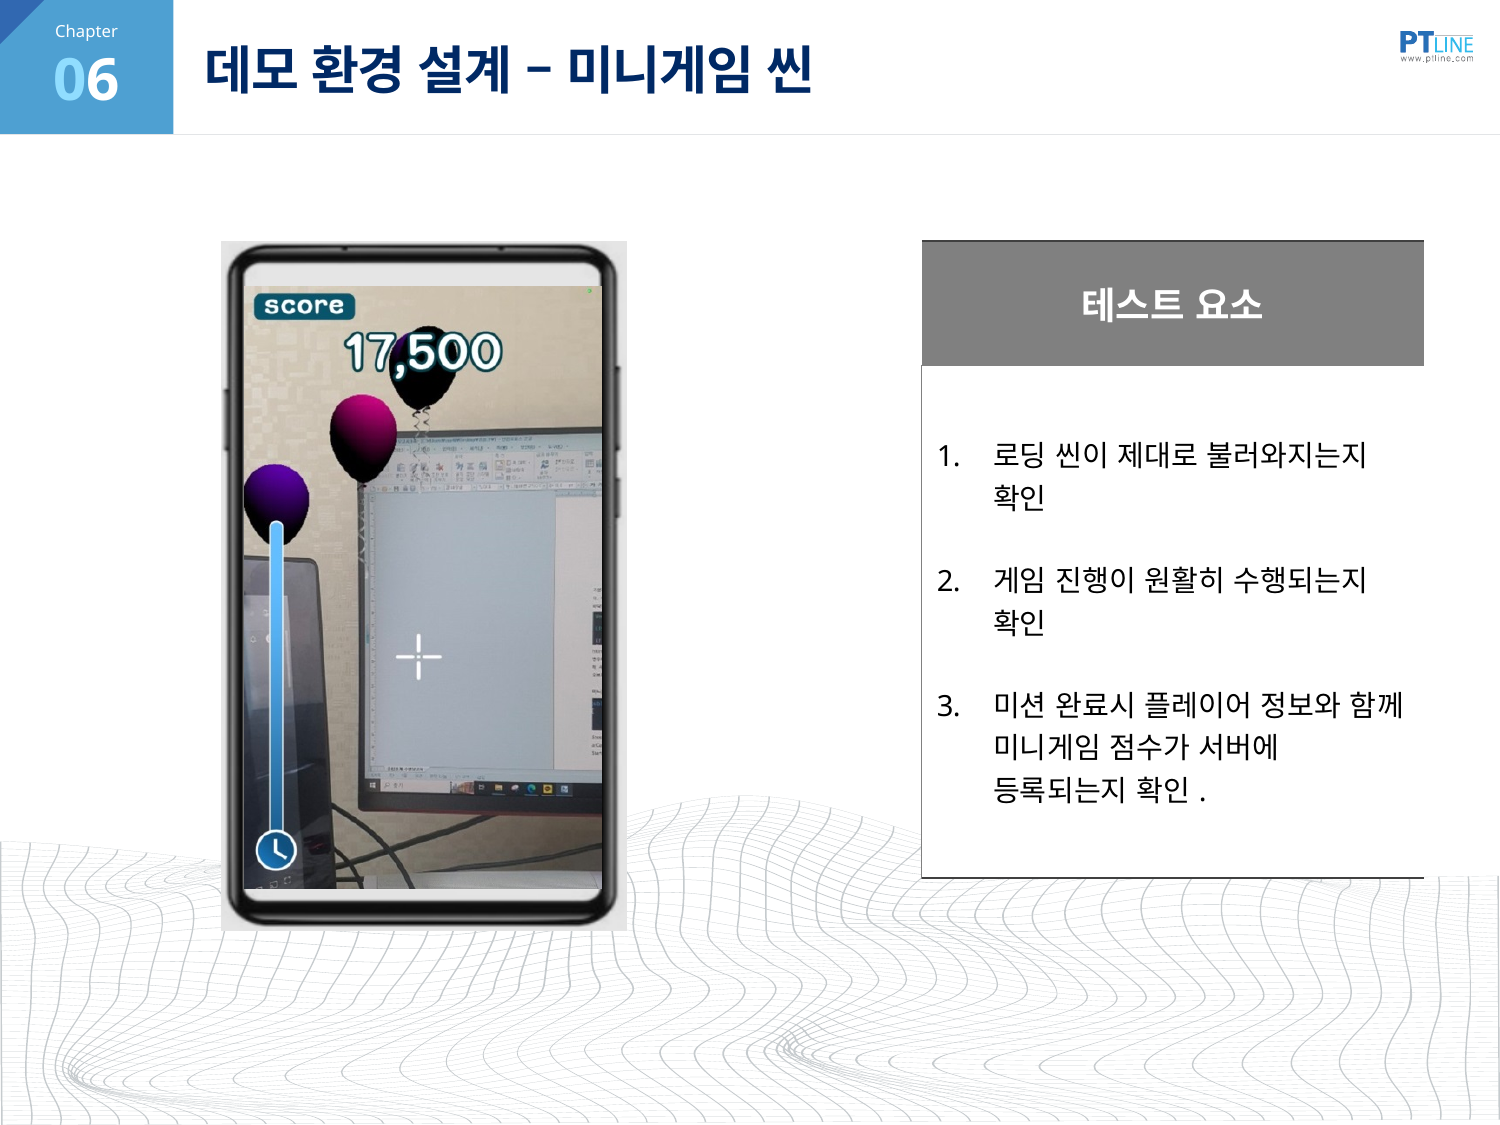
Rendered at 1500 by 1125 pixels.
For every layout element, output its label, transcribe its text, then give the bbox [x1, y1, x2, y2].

text_box 06 [22, 75, 151, 120]
picture [221, 241, 627, 931]
text_box [0, 0, 1500, 75]
table_cell 로딩 씬이 제대로 불러와지는지 확인 게임 진행이 원활히 수행되는지 확인 미션 완료시 플레이어 정보와 함께 미니게임 점수가 서버에 등록되는지 확인. [922, 366, 1424, 877]
table_header 테스트 요소 [922, 242, 1424, 365]
title 데모 환경 설계 – 미니게임 씬 [189, 75, 1484, 125]
